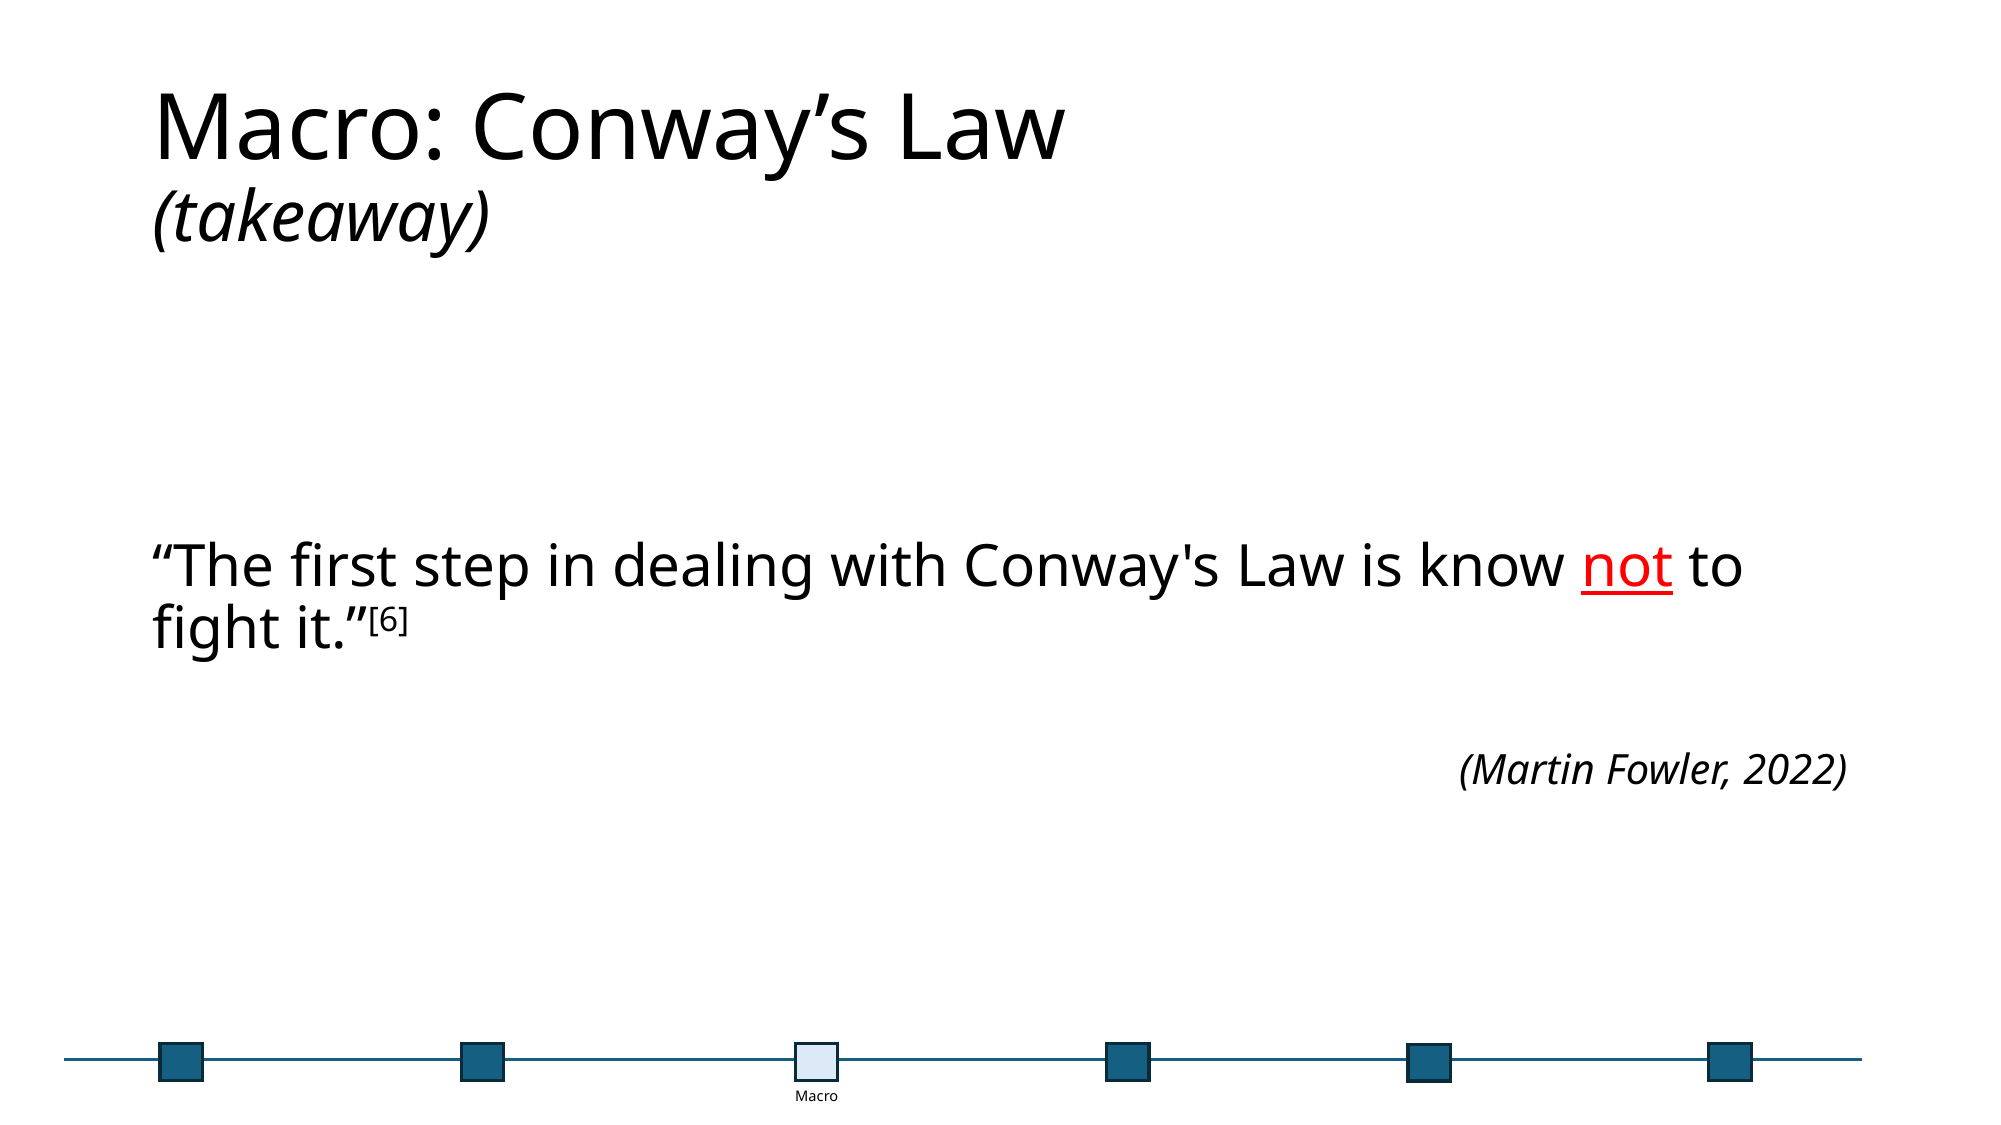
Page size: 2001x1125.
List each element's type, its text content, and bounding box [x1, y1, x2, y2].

text_box [158, 1042, 204, 1059]
text_box Macro [780, 1079, 853, 1112]
text_box [1105, 1061, 1151, 1082]
text_box [1105, 1042, 1151, 1059]
text_box [1406, 1043, 1452, 1059]
text_box [794, 1042, 839, 1059]
title Macro: Conway’s Law (takeaway) [137, 59, 1863, 270]
text_box [460, 1061, 505, 1082]
text_box [460, 1042, 505, 1059]
text_box [1406, 1061, 1452, 1083]
text_box [1707, 1061, 1753, 1082]
text_box [794, 1061, 839, 1079]
list “The first step in dealing with Conway's Law is know not to fight it.”[6] (Martin Fowler, 2022) [137, 270, 1863, 984]
text_box [1707, 1042, 1753, 1059]
text_box [158, 1061, 204, 1082]
